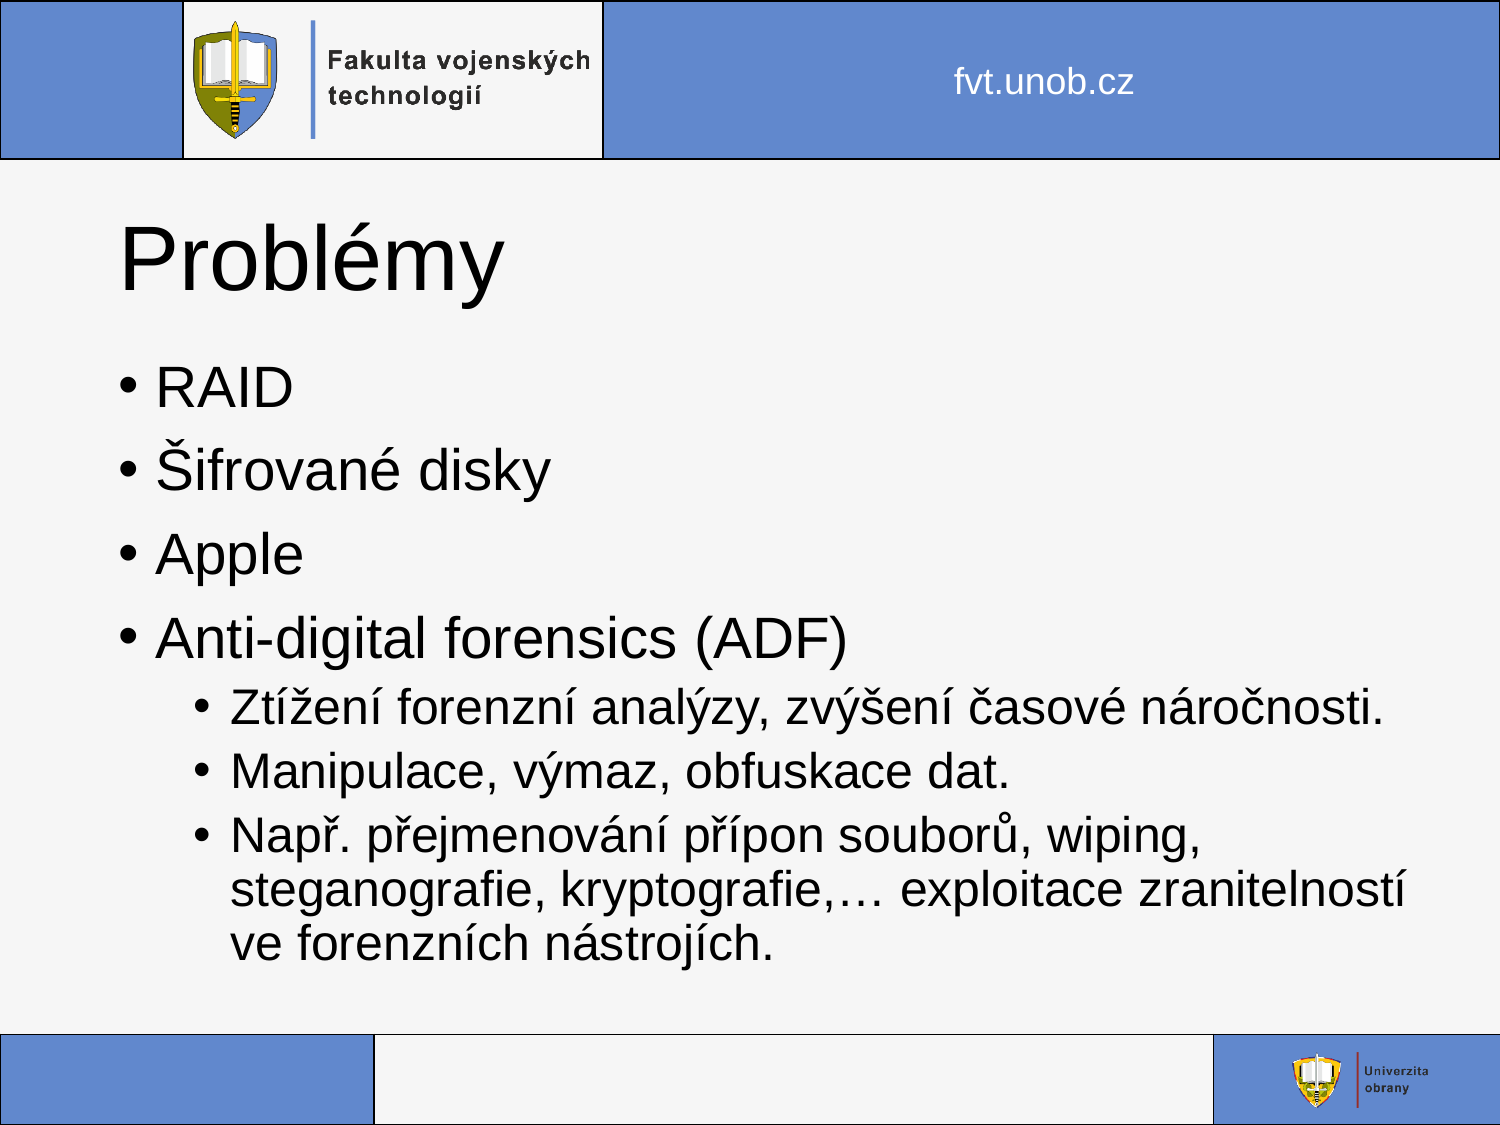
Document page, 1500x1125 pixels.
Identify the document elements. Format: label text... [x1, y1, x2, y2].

picture [1292, 1052, 1428, 1108]
list RAID Šifrované disky Apple Anti-digital forensics (ADF) Ztížení forenzní analýzy, zvýšení časové náročnosti. Manipulace, výmaz, obfuskace dat. Např. přejmenování přípon souborů, wiping, steganografie, kryptografie,… exploitace zranitelností ve forenzních nástrojích. [103, 349, 1427, 1014]
picture [193, 20, 589, 139]
title Problémy [103, 171, 1397, 349]
